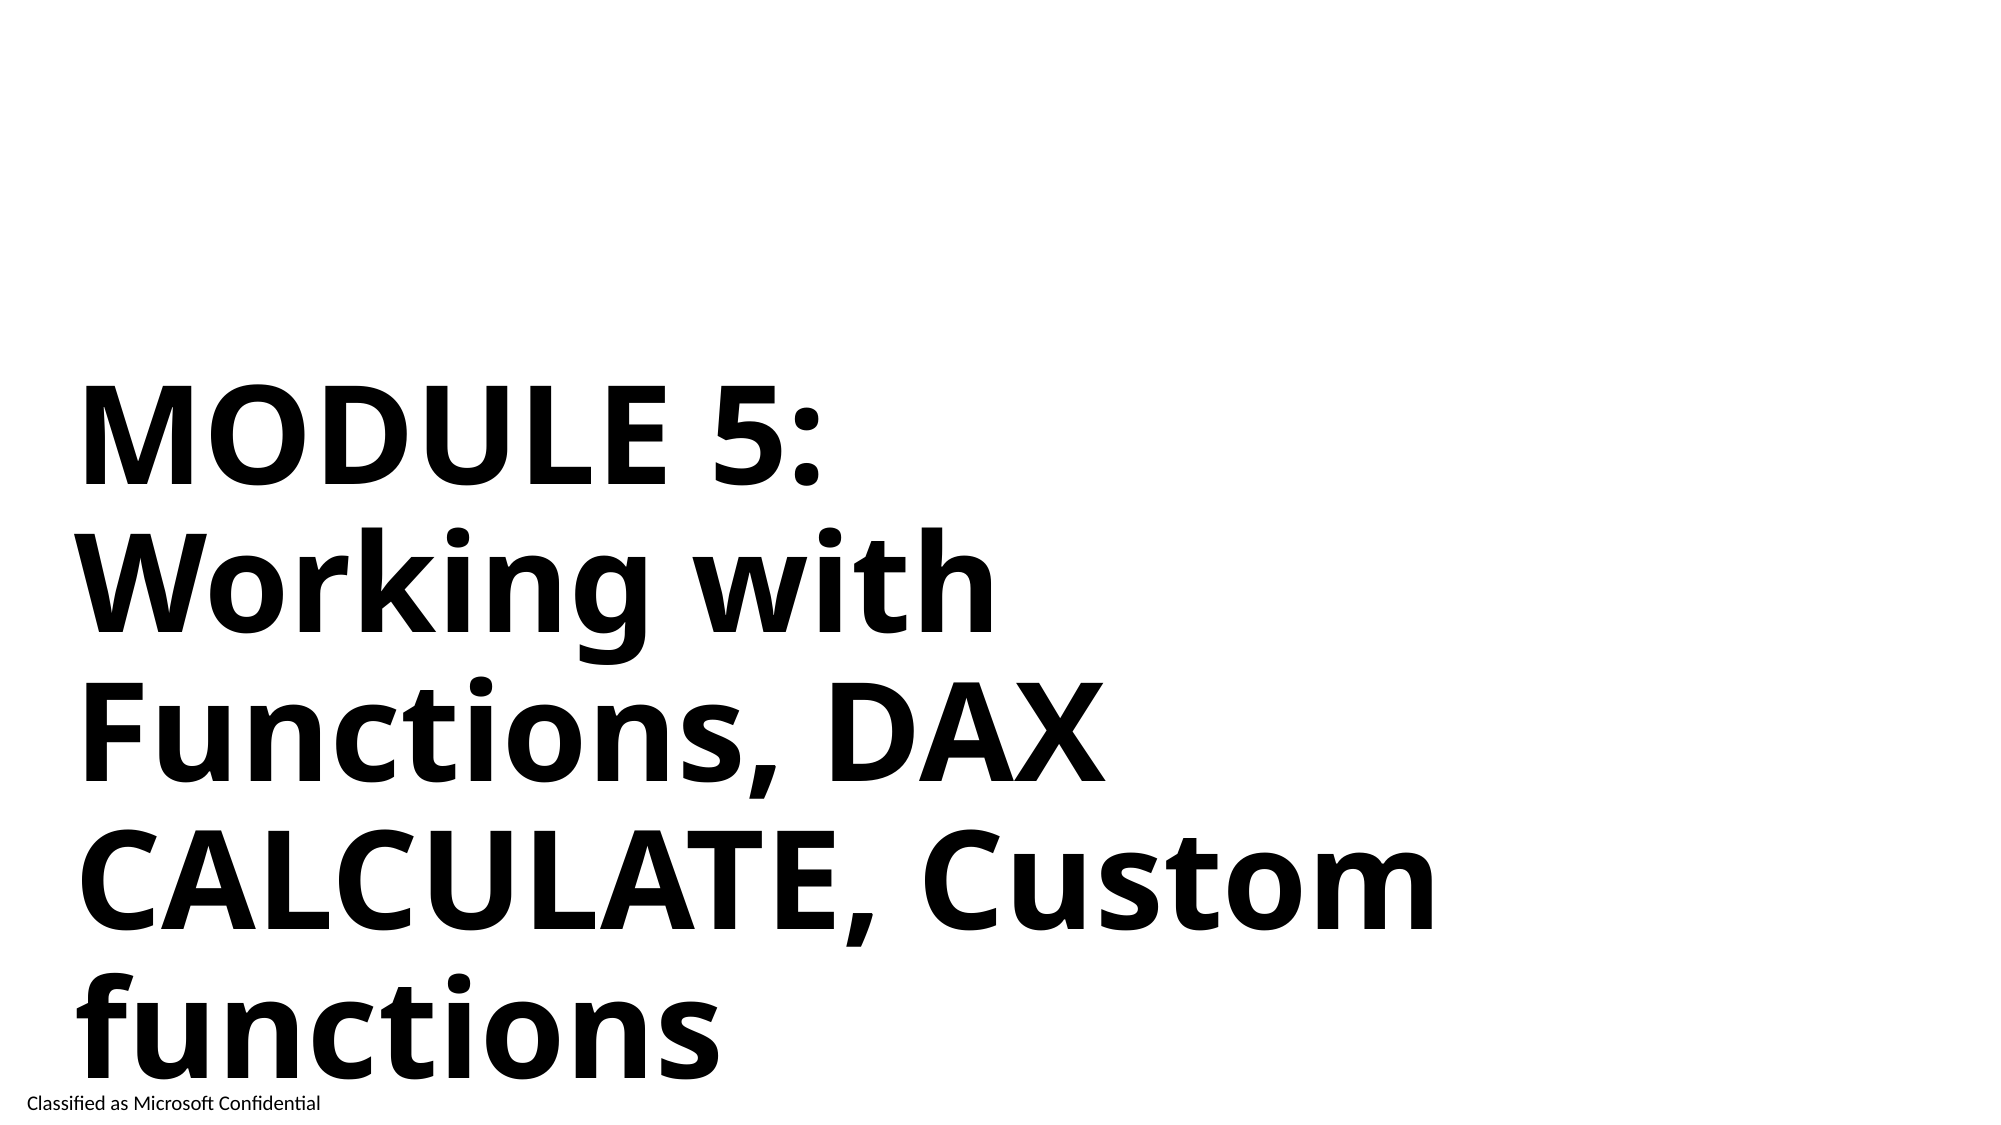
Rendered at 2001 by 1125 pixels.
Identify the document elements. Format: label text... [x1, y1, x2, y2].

title MODULE 5: Working with Functions, DAX CALCULATE, Custom functions [44, 341, 1662, 856]
